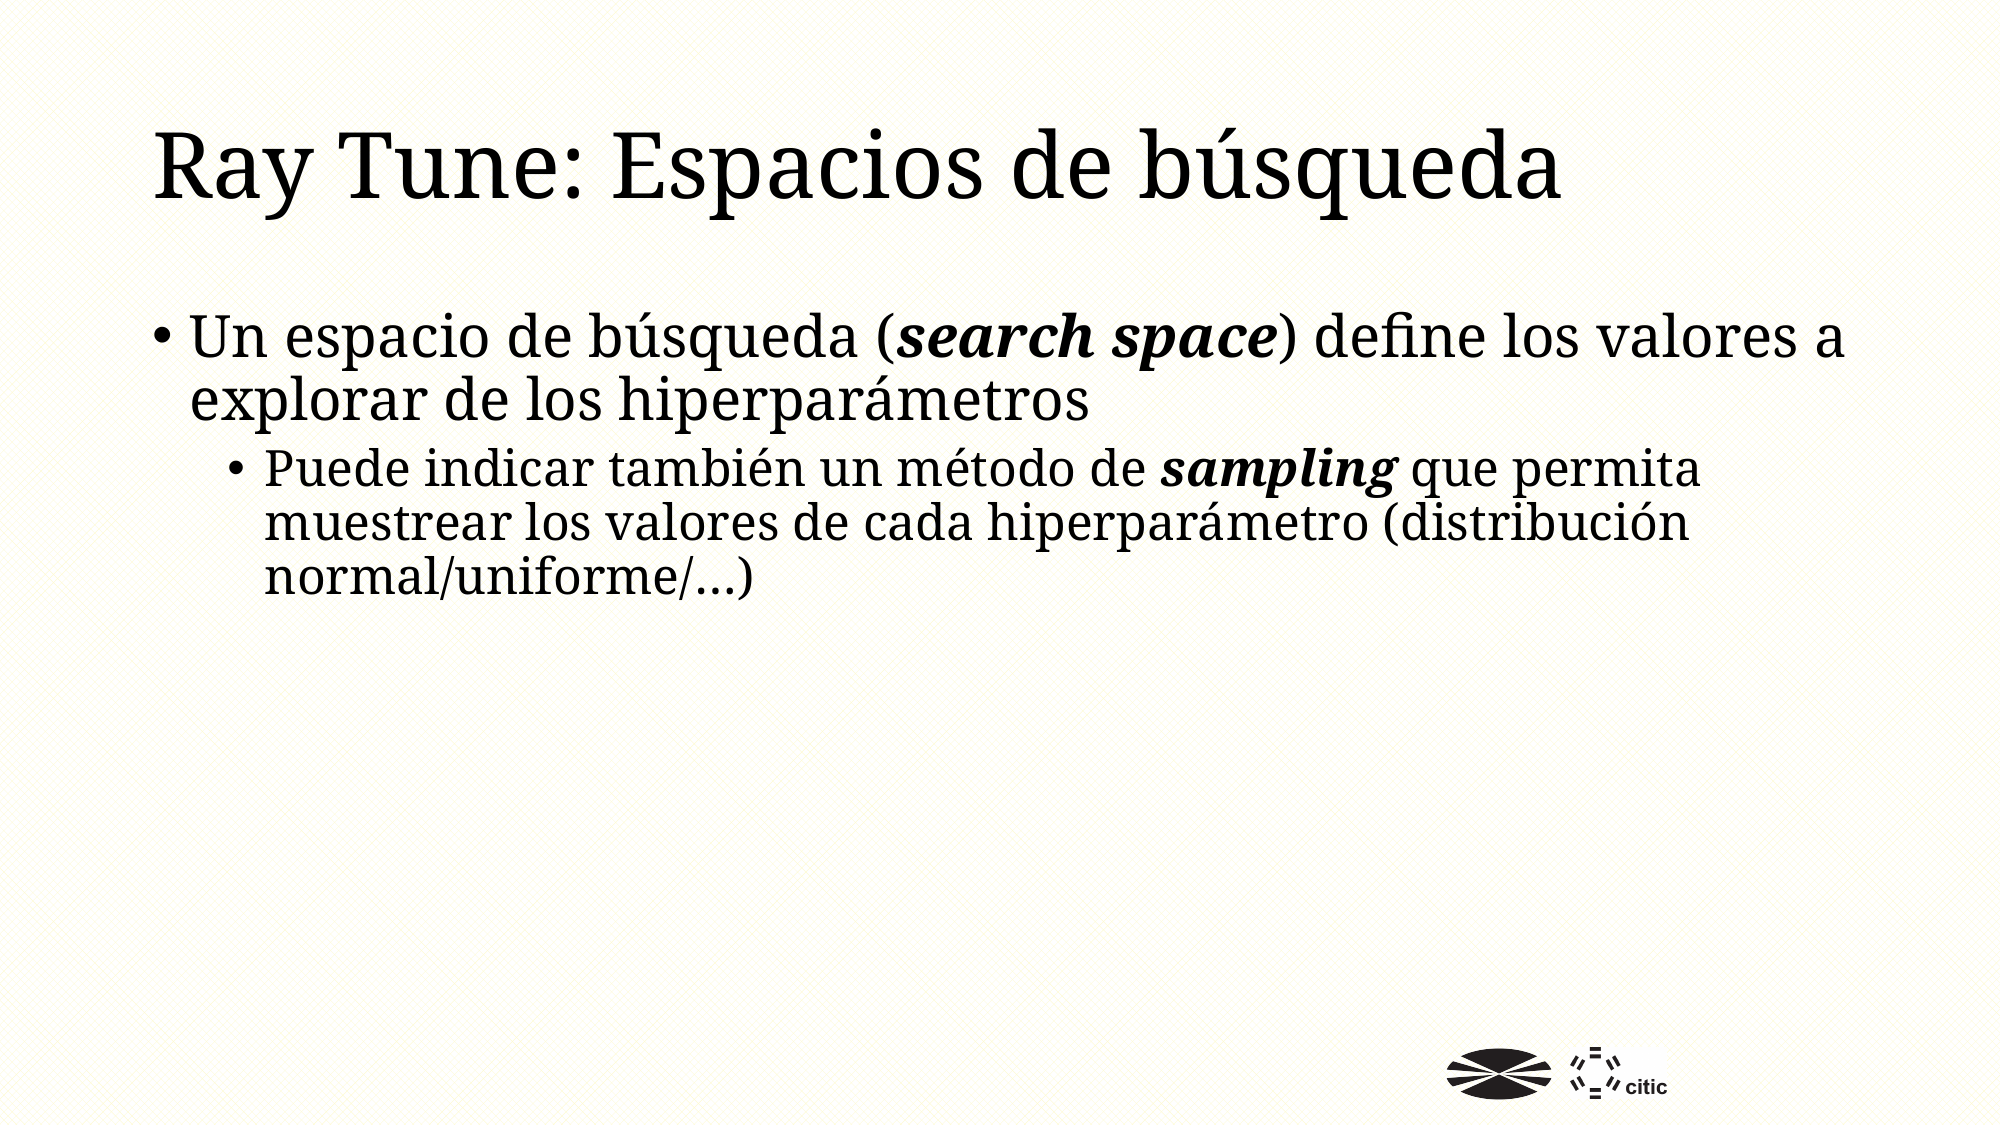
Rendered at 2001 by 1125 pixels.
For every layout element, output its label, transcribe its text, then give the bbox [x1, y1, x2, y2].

picture [1570, 1047, 1667, 1099]
list Un espacio de búsqueda (search space) define los valores a explorar de los hiperparámetros Puede indicar también un método de sampling que permita muestrear los valores de cada hiperparámetro (distribución normal/uniforme/…) [137, 299, 1863, 1014]
title Ray Tune: Espacios de búsqueda [137, 59, 1863, 278]
picture [1445, 1047, 1553, 1101]
